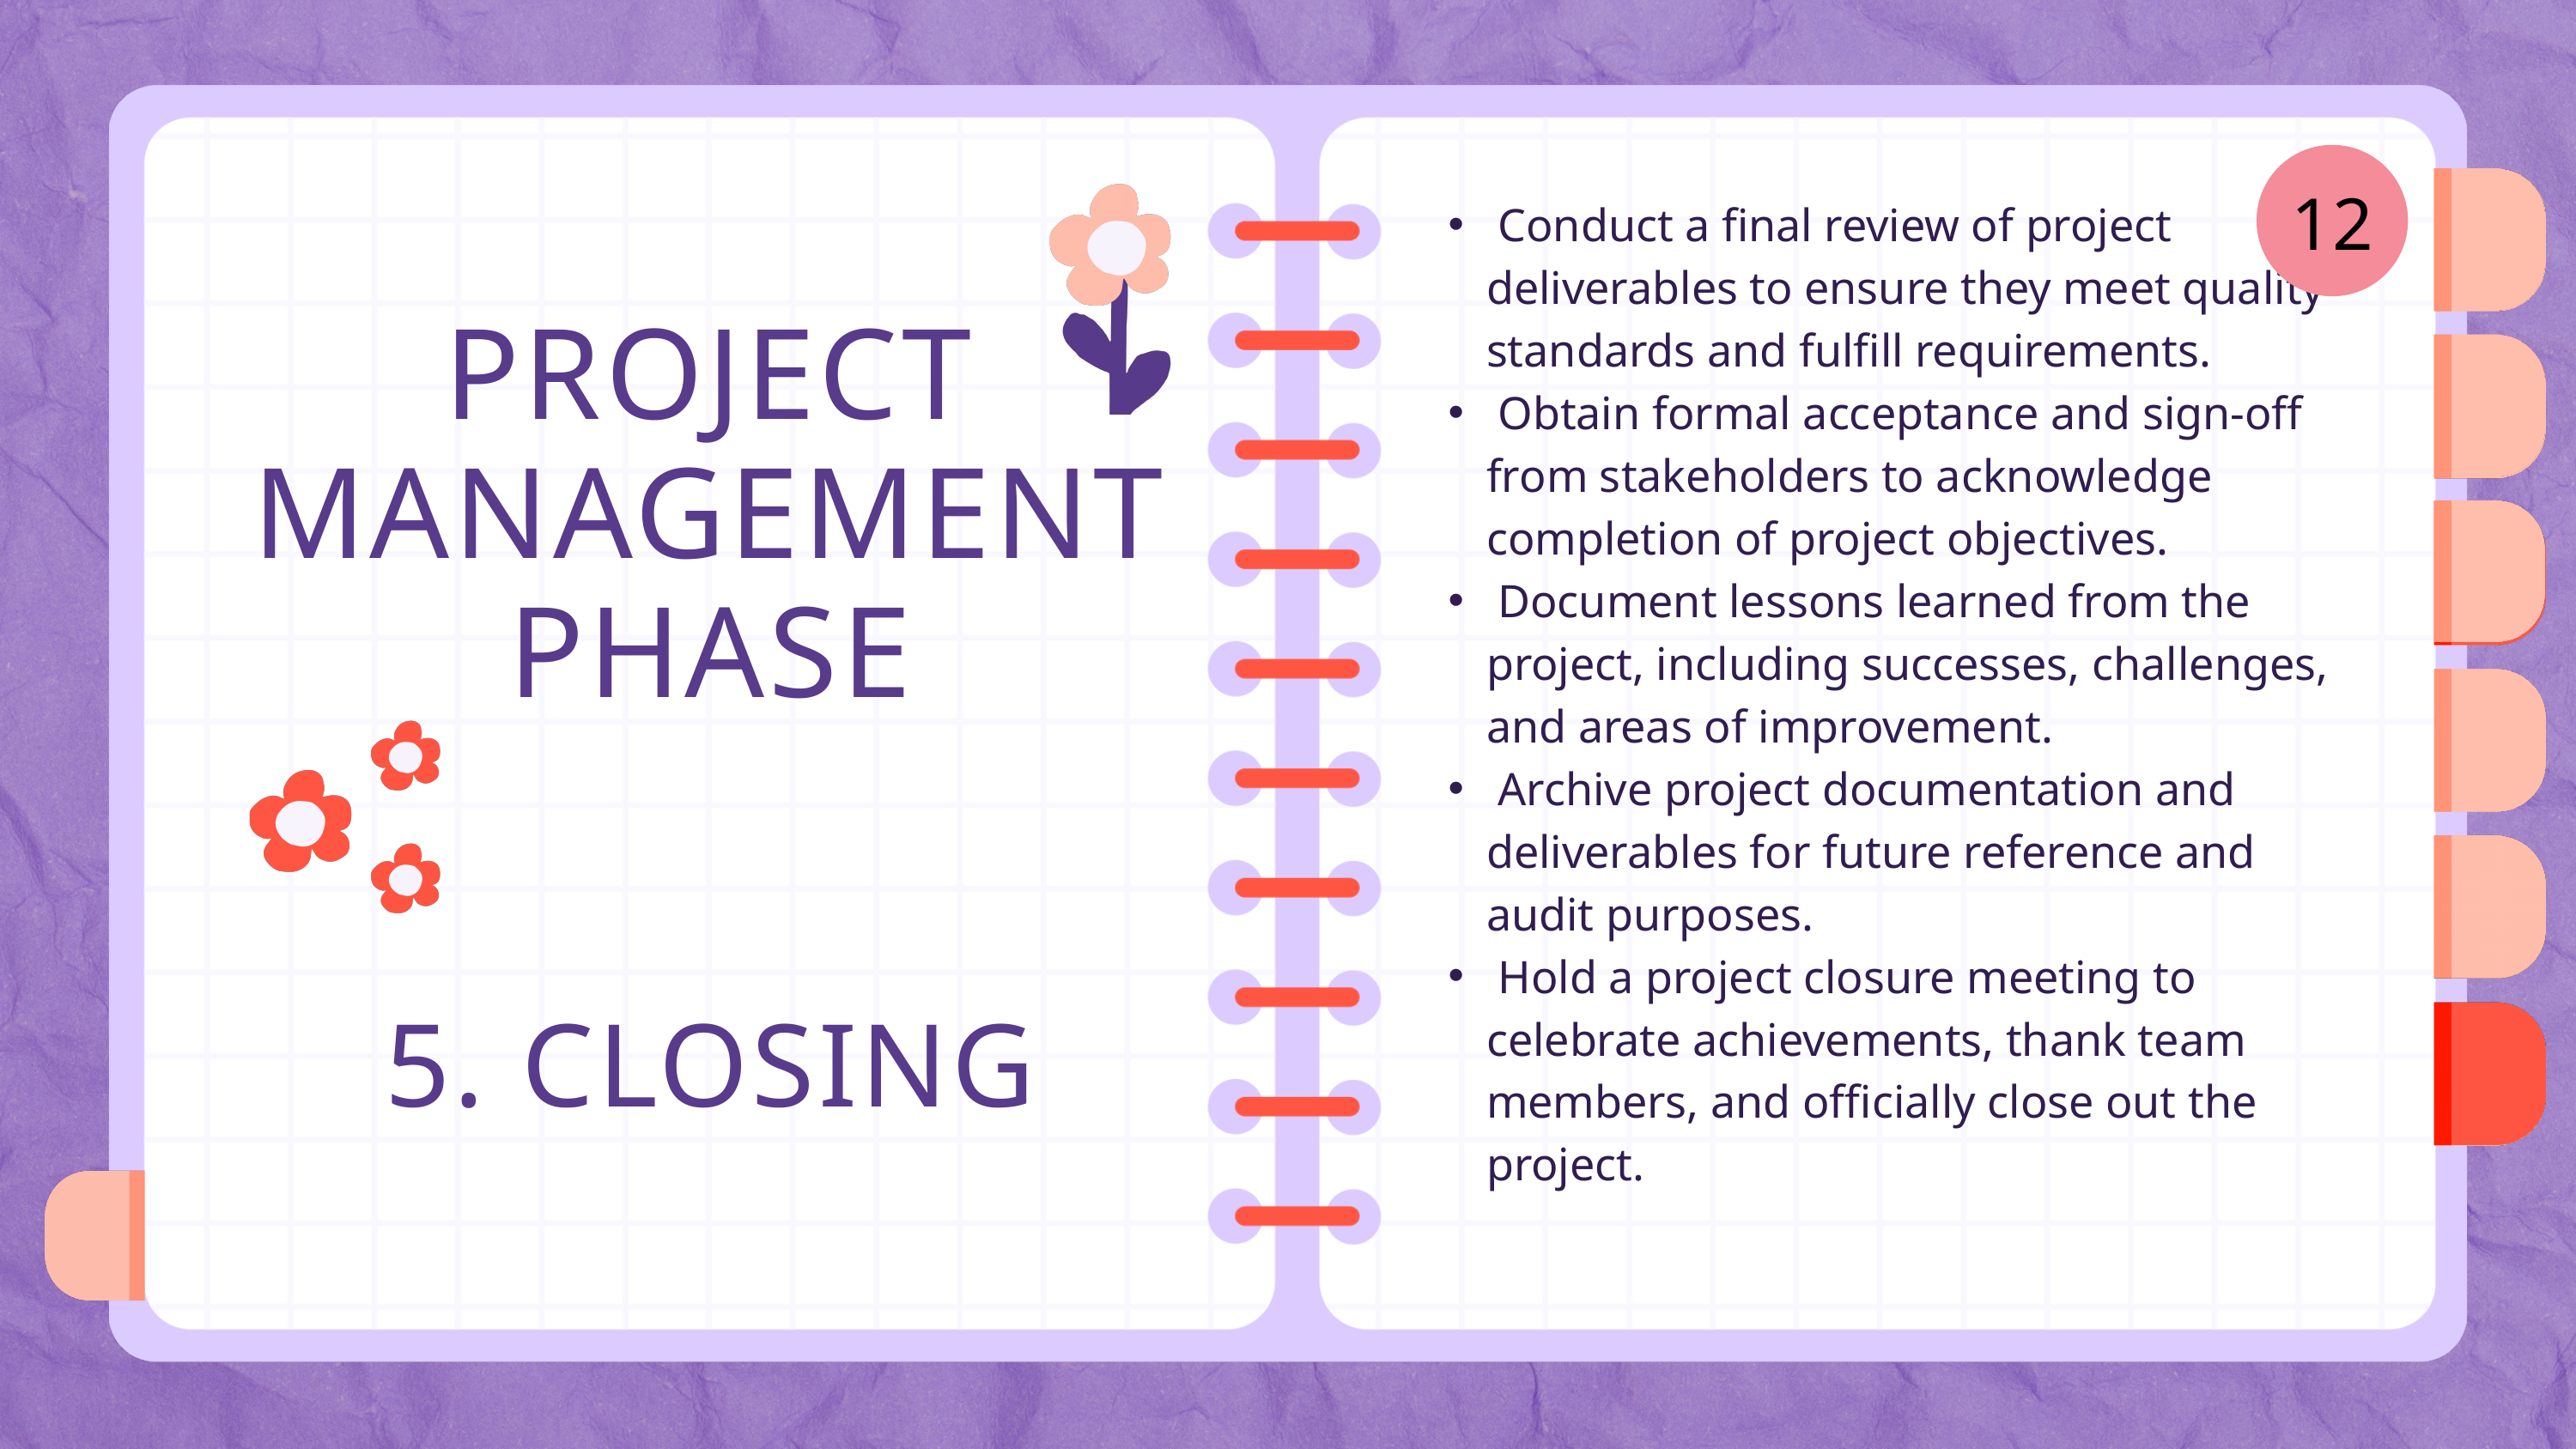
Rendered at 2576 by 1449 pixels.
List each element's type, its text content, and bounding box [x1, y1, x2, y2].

text_box [371, 720, 440, 791]
text_box 5. CLOSING [249, 1003, 1171, 1131]
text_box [2256, 144, 2409, 297]
text_box [371, 843, 440, 913]
text_box [2433, 835, 2546, 1162]
text_box [249, 769, 352, 872]
text_box PROJECT MANAGEMENT PHASE [249, 306, 1171, 723]
text_box [2433, 168, 2545, 651]
text_box [108, 85, 2468, 1363]
text_box Conduct a final review of project deliverables to ensure they meet quality standards and fulfill requirements. Obtain formal acceptance and sign-off from stakeholders to acknowledge completion of project objectives. Document lessons learned from the project, including successes, challenges, and areas of improvement. Archive project documentation and deliverables for future reference and audit purposes. Hold a project closure meeting to celebrate achievements, thank team members, and officially close out the project. [1410, 188, 2333, 1191]
text_box [1049, 183, 1171, 415]
text_box [0, 0, 2576, 1449]
text_box [45, 1161, 145, 1301]
text_box [2433, 168, 2546, 835]
